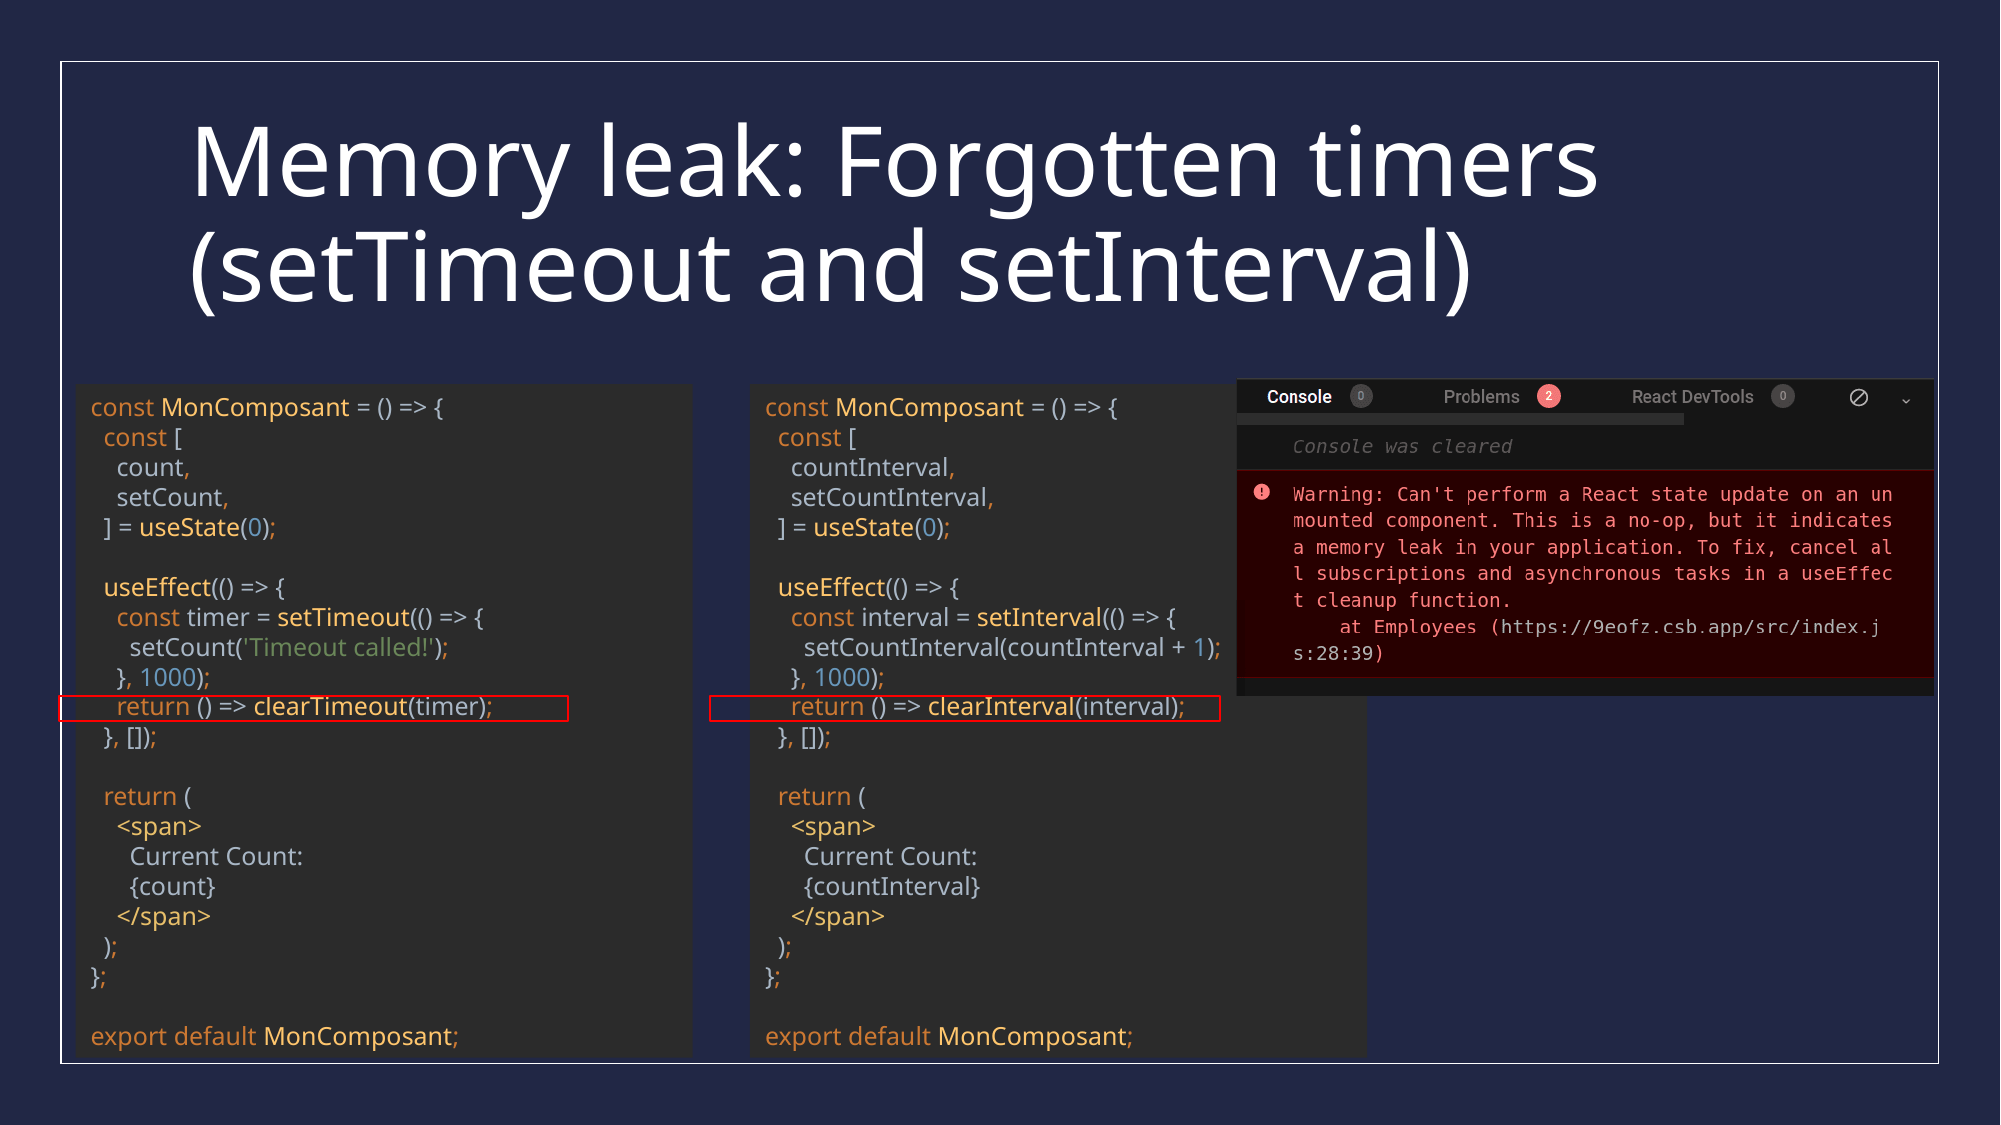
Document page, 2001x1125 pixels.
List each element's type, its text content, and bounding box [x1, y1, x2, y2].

text_box const MonComposant = () => { const [ count, setCount, ] = useState(0); useEffect(() => { const timer = setTimeout(() => { setCount('Timeout called!'); }, 1000); return () => clearTimeout(timer); }, []); return ( <span> Current Count: {count} </span> ); }; export default MonComposant; [75, 384, 693, 1058]
title Memory leak: Forgotten timers (setTimeout and setInterval) [174, 105, 1825, 331]
text_box [58, 695, 569, 722]
text_box const MonComposant = () => { const [ countInterval, setCountInterval, ] = useState(0); useEffect(() => { const interval = setInterval(() => { setCountInterval(countInterval + 1); }, 1000); return () => clearInterval(interval); }, []); return ( <span> Current Count: {countInterval} </span> ); }; export default MonComposant; [749, 384, 1368, 1058]
picture [1236, 378, 1934, 696]
text_box [709, 695, 1221, 722]
